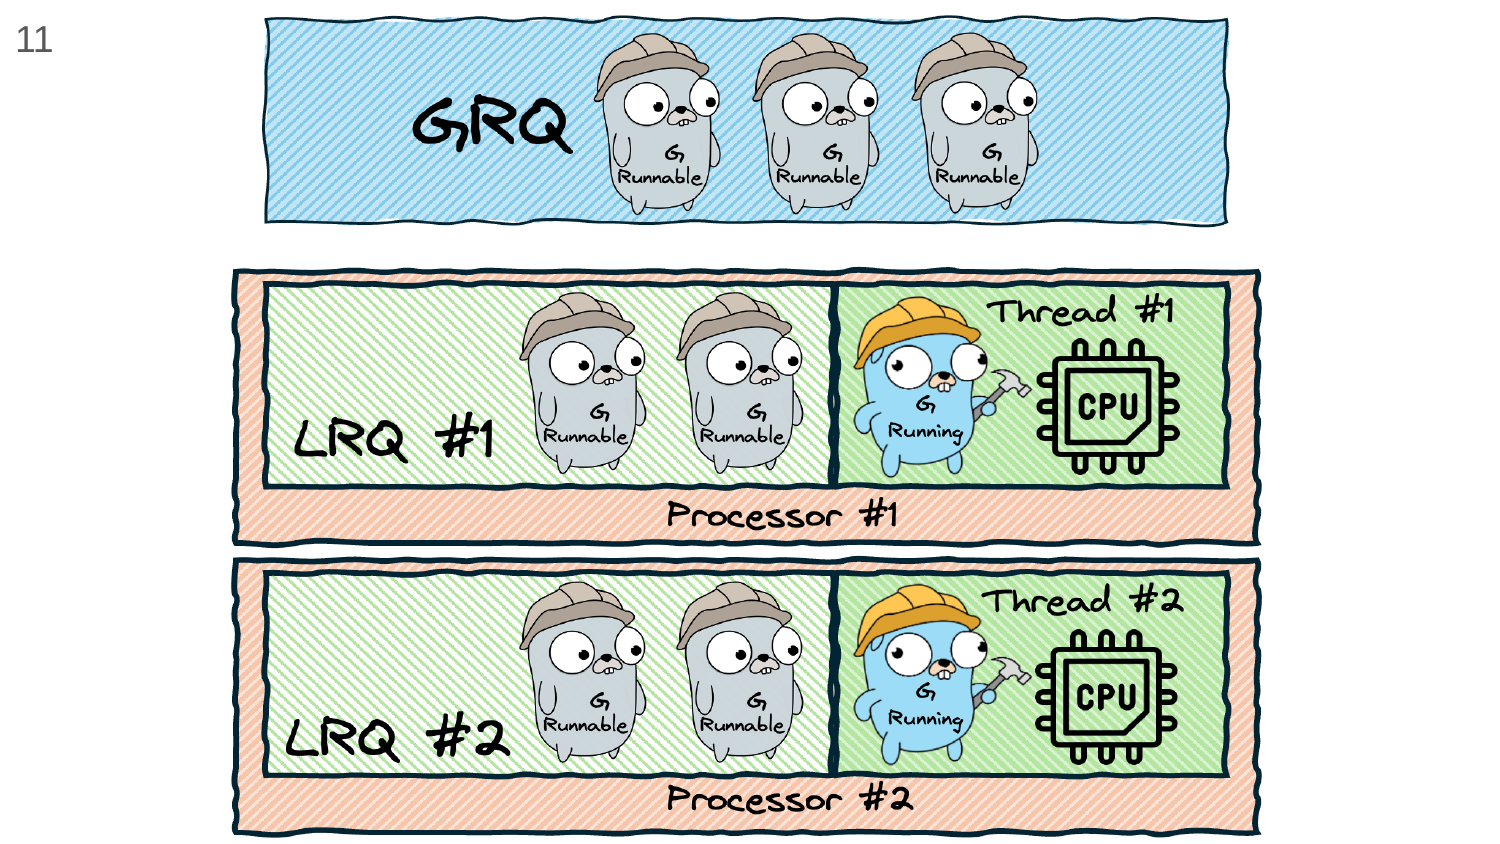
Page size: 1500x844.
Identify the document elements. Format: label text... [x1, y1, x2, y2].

text_box 11 [0, 0, 93, 75]
picture [202, 0, 1306, 844]
